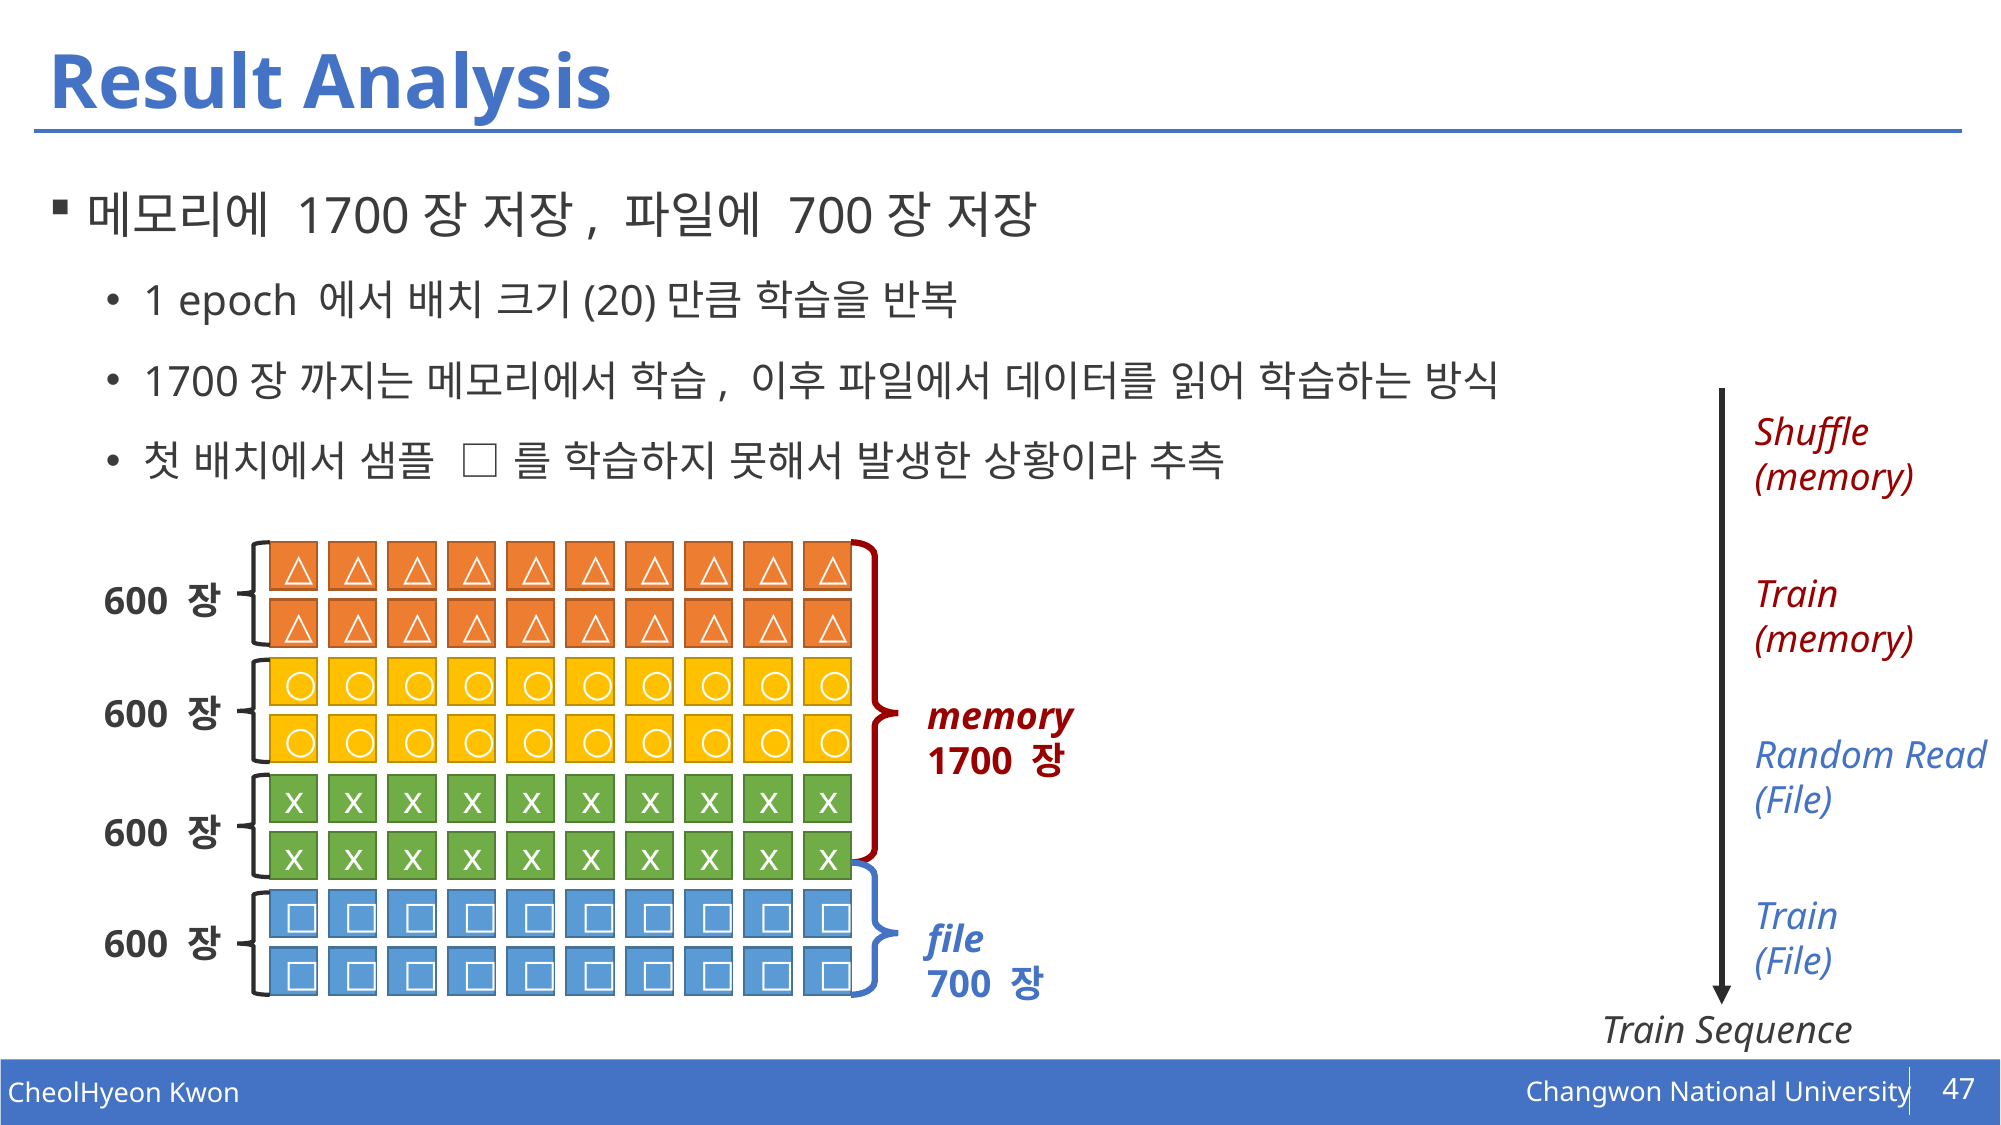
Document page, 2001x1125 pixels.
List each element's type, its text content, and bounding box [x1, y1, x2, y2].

text_box x [565, 774, 615, 823]
text_box △ [565, 541, 615, 591]
text_box ○ [803, 714, 851, 763]
text_box Shuffle (memory) [1739, 401, 2000, 506]
text_box ○ [270, 714, 318, 763]
text_box △ [269, 598, 318, 648]
text_box △ [447, 598, 496, 648]
text_box ○ [625, 714, 674, 763]
text_box □ [506, 889, 555, 938]
text_box □ [625, 946, 674, 996]
text_box x [506, 831, 555, 880]
text_box △ [387, 541, 437, 591]
text_box △ [506, 541, 555, 591]
text_box □ [625, 889, 674, 938]
text_box △ [565, 598, 615, 648]
text_box △ [684, 541, 733, 591]
text_box △ [270, 541, 318, 591]
text_box ○ [506, 714, 555, 763]
text_box △ [387, 598, 437, 648]
text_box [252, 630, 270, 646]
text_box ○ [506, 657, 555, 706]
text_box x [625, 774, 674, 823]
text_box □ [387, 889, 437, 938]
text_box ○ [743, 714, 793, 763]
text_box x [387, 774, 437, 823]
text_box □ [447, 889, 496, 938]
text_box x [328, 831, 377, 880]
text_box ○ [387, 714, 437, 763]
text_box □ [270, 946, 318, 996]
text_box ○ [328, 714, 377, 763]
slide_number 47 [1922, 1060, 1996, 1121]
text_box □ [803, 889, 851, 938]
text_box 600 장 [89, 801, 299, 862]
text_box ○ [328, 657, 377, 706]
text_box [252, 862, 270, 878]
text_box □ [743, 946, 793, 996]
text_box 600 장 [89, 682, 299, 743]
text_box ○ [447, 714, 496, 763]
text_box △ [803, 598, 851, 648]
text_box [252, 659, 270, 682]
text_box △ [625, 598, 674, 648]
text_box [851, 541, 899, 862]
text_box □ [506, 946, 555, 996]
text_box □ [684, 946, 733, 996]
text_box [252, 743, 270, 763]
text_box x [328, 774, 377, 823]
text_box □ [387, 946, 437, 996]
text_box [252, 541, 270, 569]
text_box [851, 862, 899, 996]
text_box x [447, 831, 496, 880]
text_box ○ [565, 657, 615, 706]
text_box ○ [565, 714, 615, 763]
text_box ○ [625, 657, 674, 706]
text_box △ [743, 541, 793, 591]
text_box x [743, 831, 793, 880]
text_box ○ [684, 714, 733, 763]
text_box x [447, 774, 496, 823]
text_box ○ [447, 657, 496, 706]
text_box file 700 장 [912, 907, 1122, 1012]
text_box x [684, 831, 733, 880]
text_box x [387, 831, 437, 880]
text_box x [269, 831, 318, 880]
text_box x [565, 831, 615, 880]
text_box □ [565, 946, 615, 996]
text_box [252, 891, 270, 912]
text_box □ [447, 946, 496, 996]
text_box x [684, 774, 733, 823]
text_box x [625, 831, 674, 880]
text_box memory 1700 장 [912, 684, 1122, 790]
text_box △ [447, 541, 496, 591]
text_box x [506, 774, 555, 823]
text_box □ [565, 889, 615, 938]
text_box x [803, 774, 851, 823]
text_box △ [625, 541, 674, 591]
text_box △ [743, 598, 793, 648]
text_box □ [743, 889, 793, 938]
text_box ○ [803, 657, 851, 706]
text_box □ [684, 889, 733, 938]
text_box △ [328, 541, 377, 591]
text_box 600 장 [89, 569, 299, 630]
text_box x [743, 774, 793, 823]
text_box x [803, 831, 851, 880]
title Result Analysis [33, 27, 1963, 143]
text_box ○ [387, 657, 437, 706]
list 메모리에 1700장 저장, 파일에 700장 저장 1 epoch 에서 배치 크기(20)만큼 학습을 반복 1700장 까지는 메모리에서 학습, 이후 파일에서 데이터를 읽어 학습하는 방식 첫 배치에서 샘플 □ 를 학습하지 못해서 발생한 상황이라 추측 [33, 152, 1963, 997]
text_box x [270, 774, 318, 823]
text_box □ [803, 946, 851, 996]
text_box [252, 774, 270, 801]
text_box ○ [743, 657, 793, 706]
text_box △ [684, 598, 733, 648]
text_box 600 장 [89, 912, 299, 972]
text_box □ [328, 946, 377, 996]
text_box Train (memory) [1739, 562, 2000, 667]
text_box △ [803, 541, 851, 591]
text_box Train Sequence [1586, 998, 1894, 1058]
text_box ○ [269, 657, 318, 706]
text_box □ [269, 889, 318, 938]
text_box △ [506, 598, 555, 648]
text_box △ [328, 598, 377, 648]
text_box Train (File) [1739, 884, 2000, 990]
text_box [252, 972, 270, 996]
text_box Random Read (File) [1739, 723, 2000, 829]
text_box ○ [684, 657, 733, 706]
text_box □ [328, 889, 377, 938]
